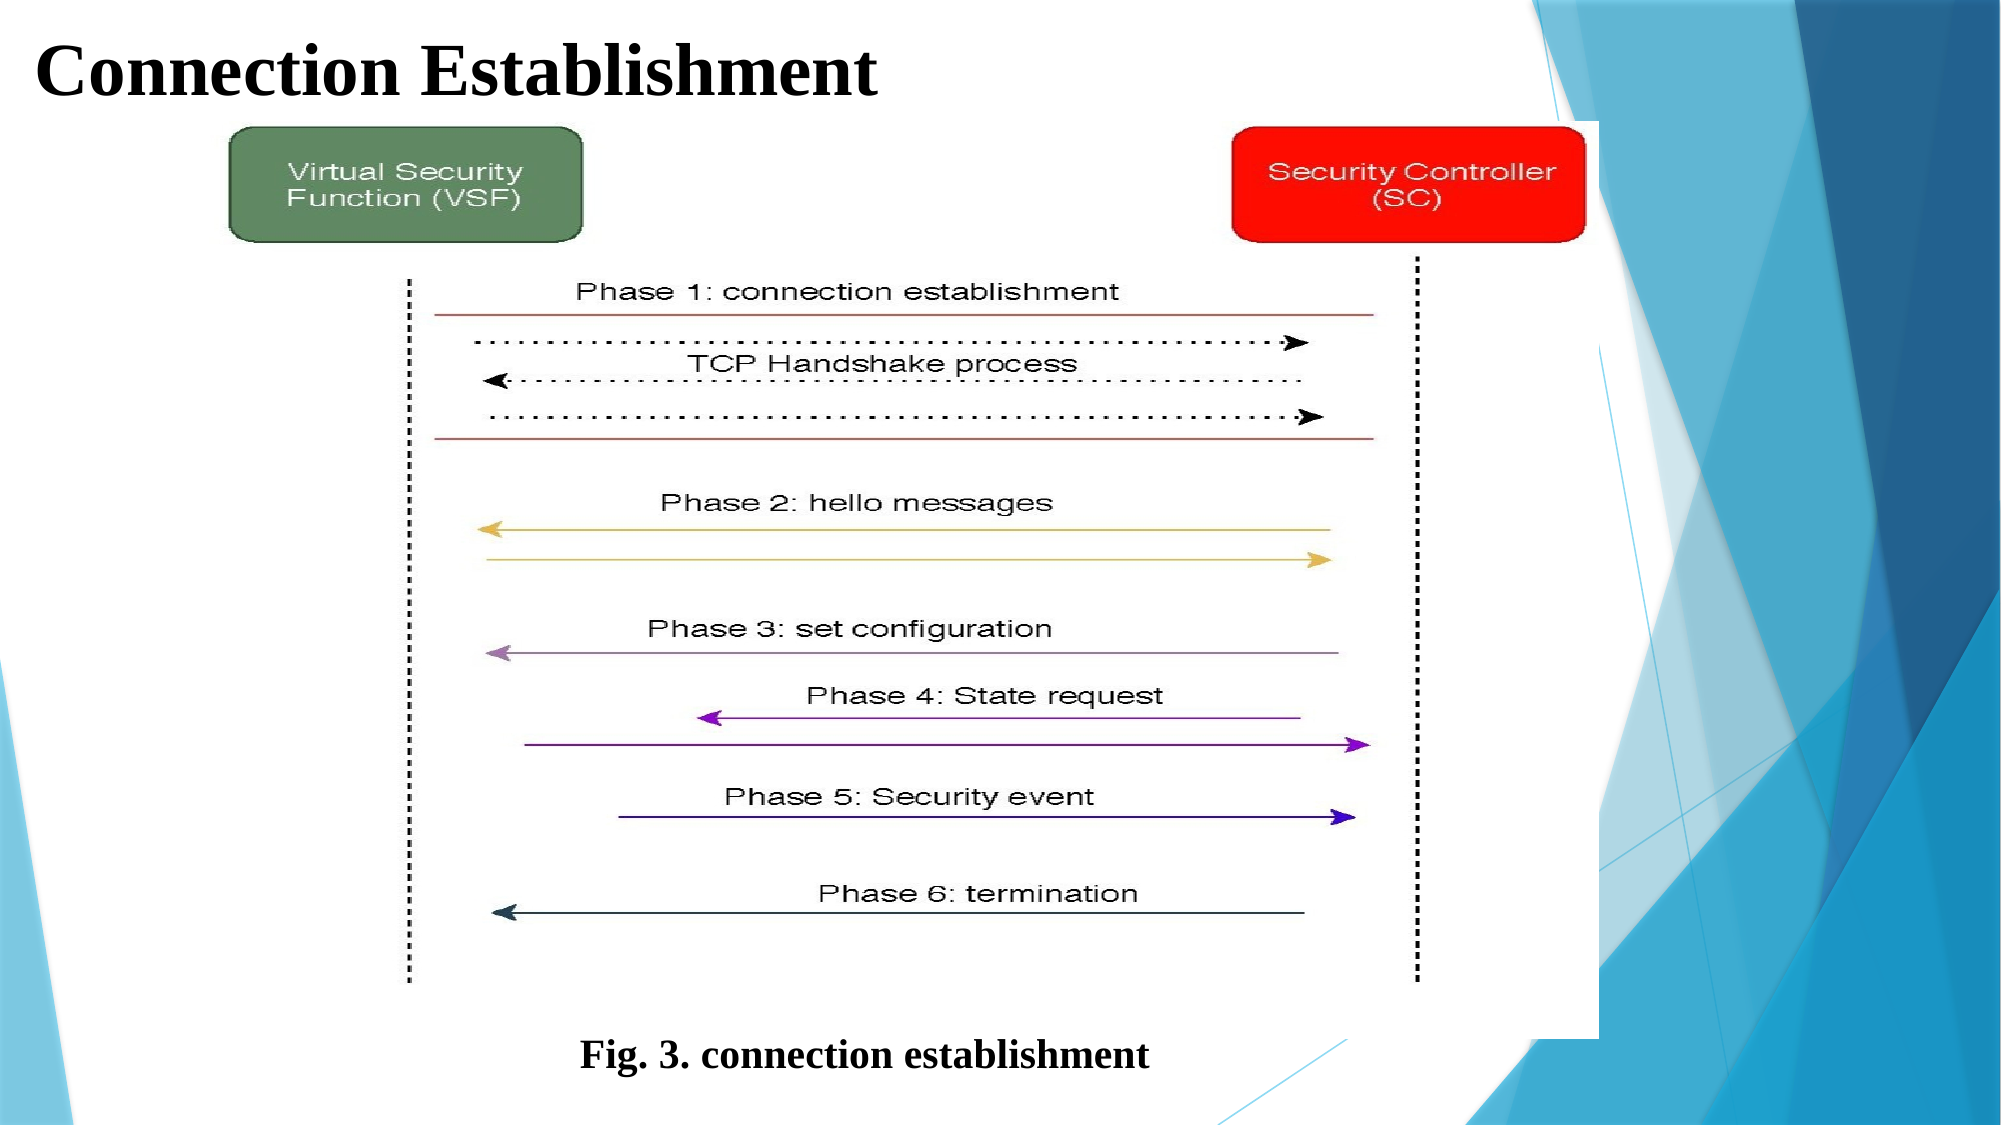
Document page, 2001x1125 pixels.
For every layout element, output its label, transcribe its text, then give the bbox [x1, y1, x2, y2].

picture [183, 120, 1599, 1040]
title Connection Establishment [19, 13, 1548, 230]
text_box Fig. 3. connection establishment [168, 1019, 1563, 1125]
